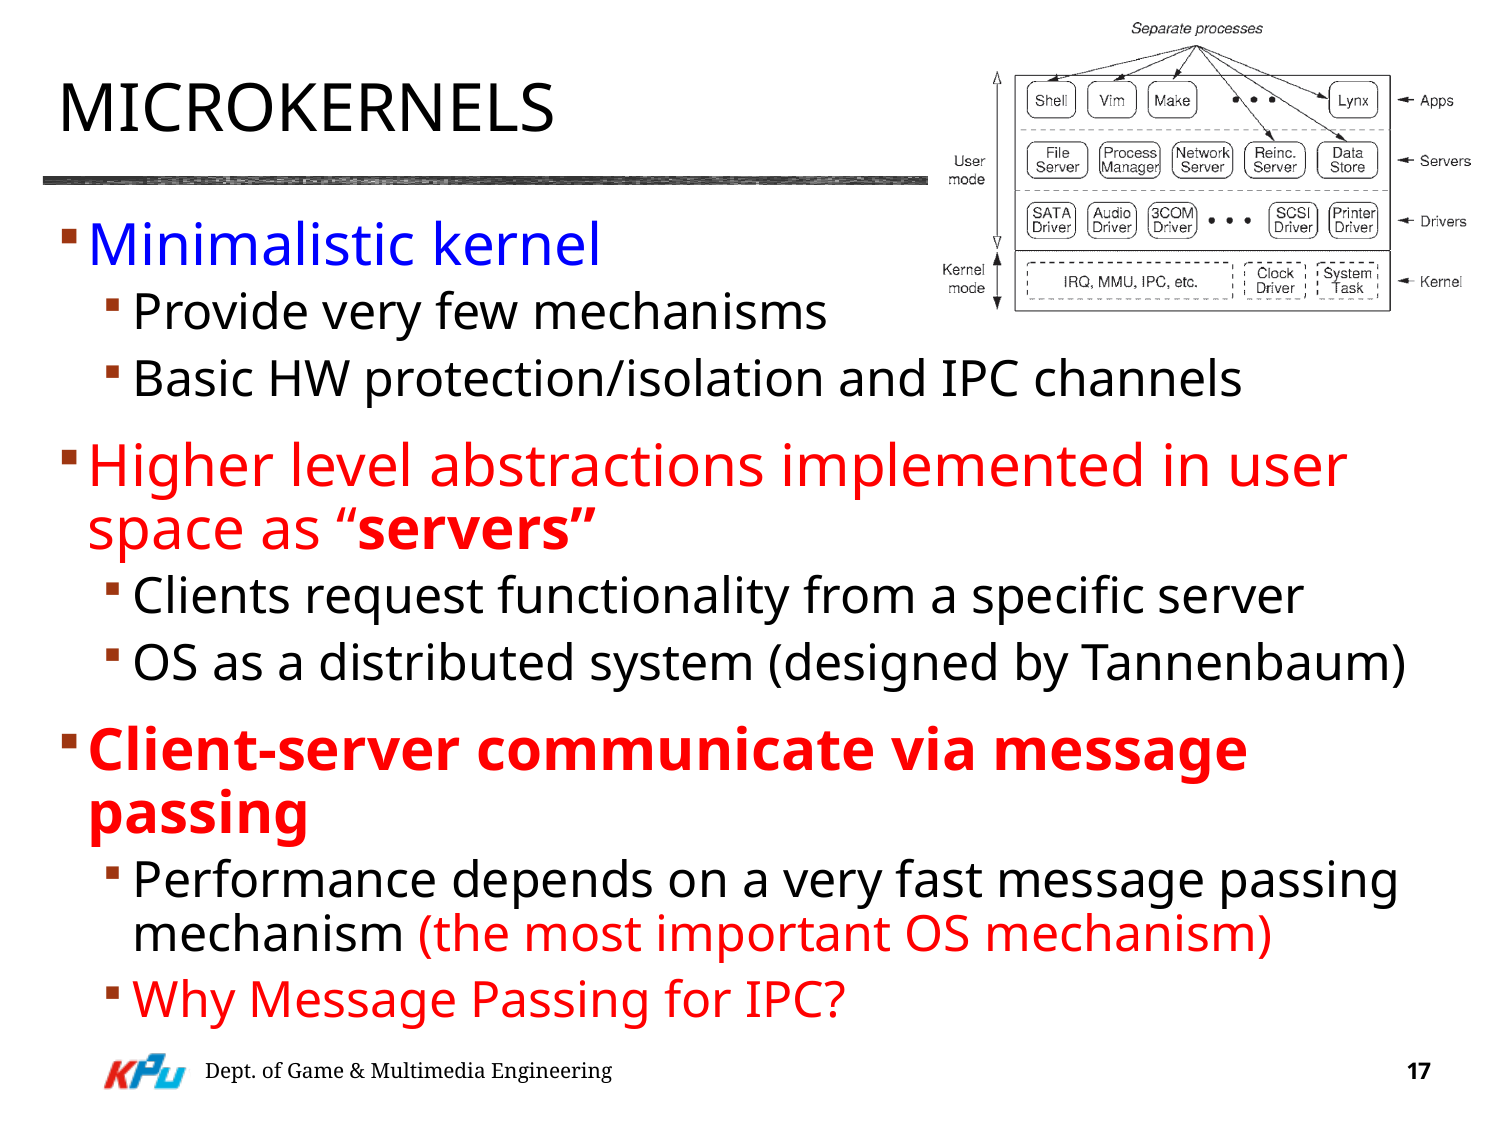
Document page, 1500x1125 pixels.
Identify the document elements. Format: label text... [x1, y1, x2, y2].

footer Dept. of Game & Multimedia Engineering [190, 1042, 879, 1103]
picture [92, 1030, 191, 1120]
picture [928, 9, 1485, 324]
title Microkernels [42, 39, 927, 182]
slide_number 17 [1379, 1042, 1459, 1103]
list Minimalistic kernel Provide very few mechanisms Basic HW protection/isolation and IPC channels Higher level abstractions implemented in user space as “servers” Clients request functionality from a specific server OS as a distributed system (designed by Tannenbaum) Client-server communicate via message passing Performance depends on a very fast message passing mechanism (the most important OS mechanism) Why Message Passing for IPC? [42, 207, 1458, 1013]
